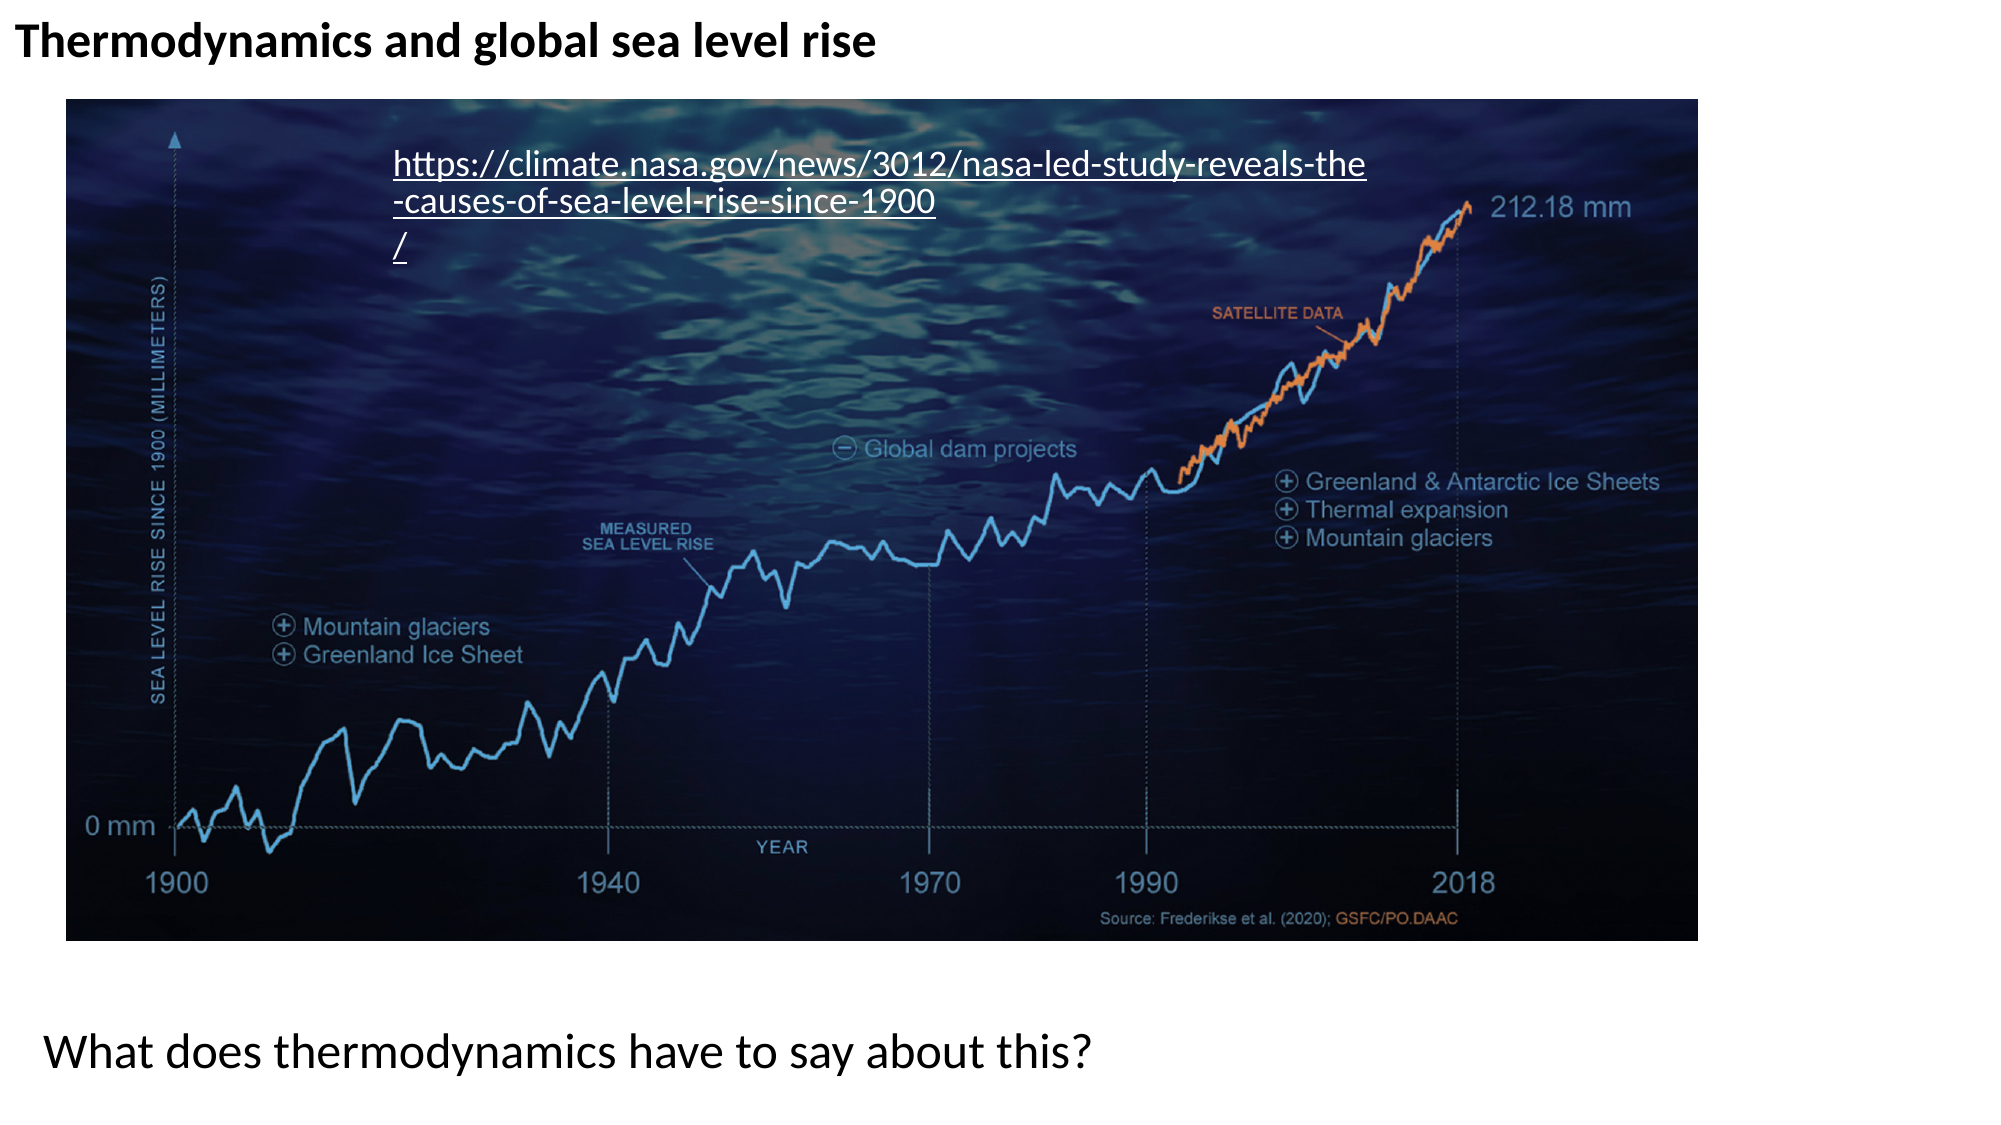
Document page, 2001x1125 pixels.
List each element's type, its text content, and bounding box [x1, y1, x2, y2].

picture [66, 99, 1698, 941]
text_box What does thermodynamics have to say about this? [28, 1011, 1438, 1087]
text_box Thermodynamics and global sea level rise [0, 0, 1932, 75]
